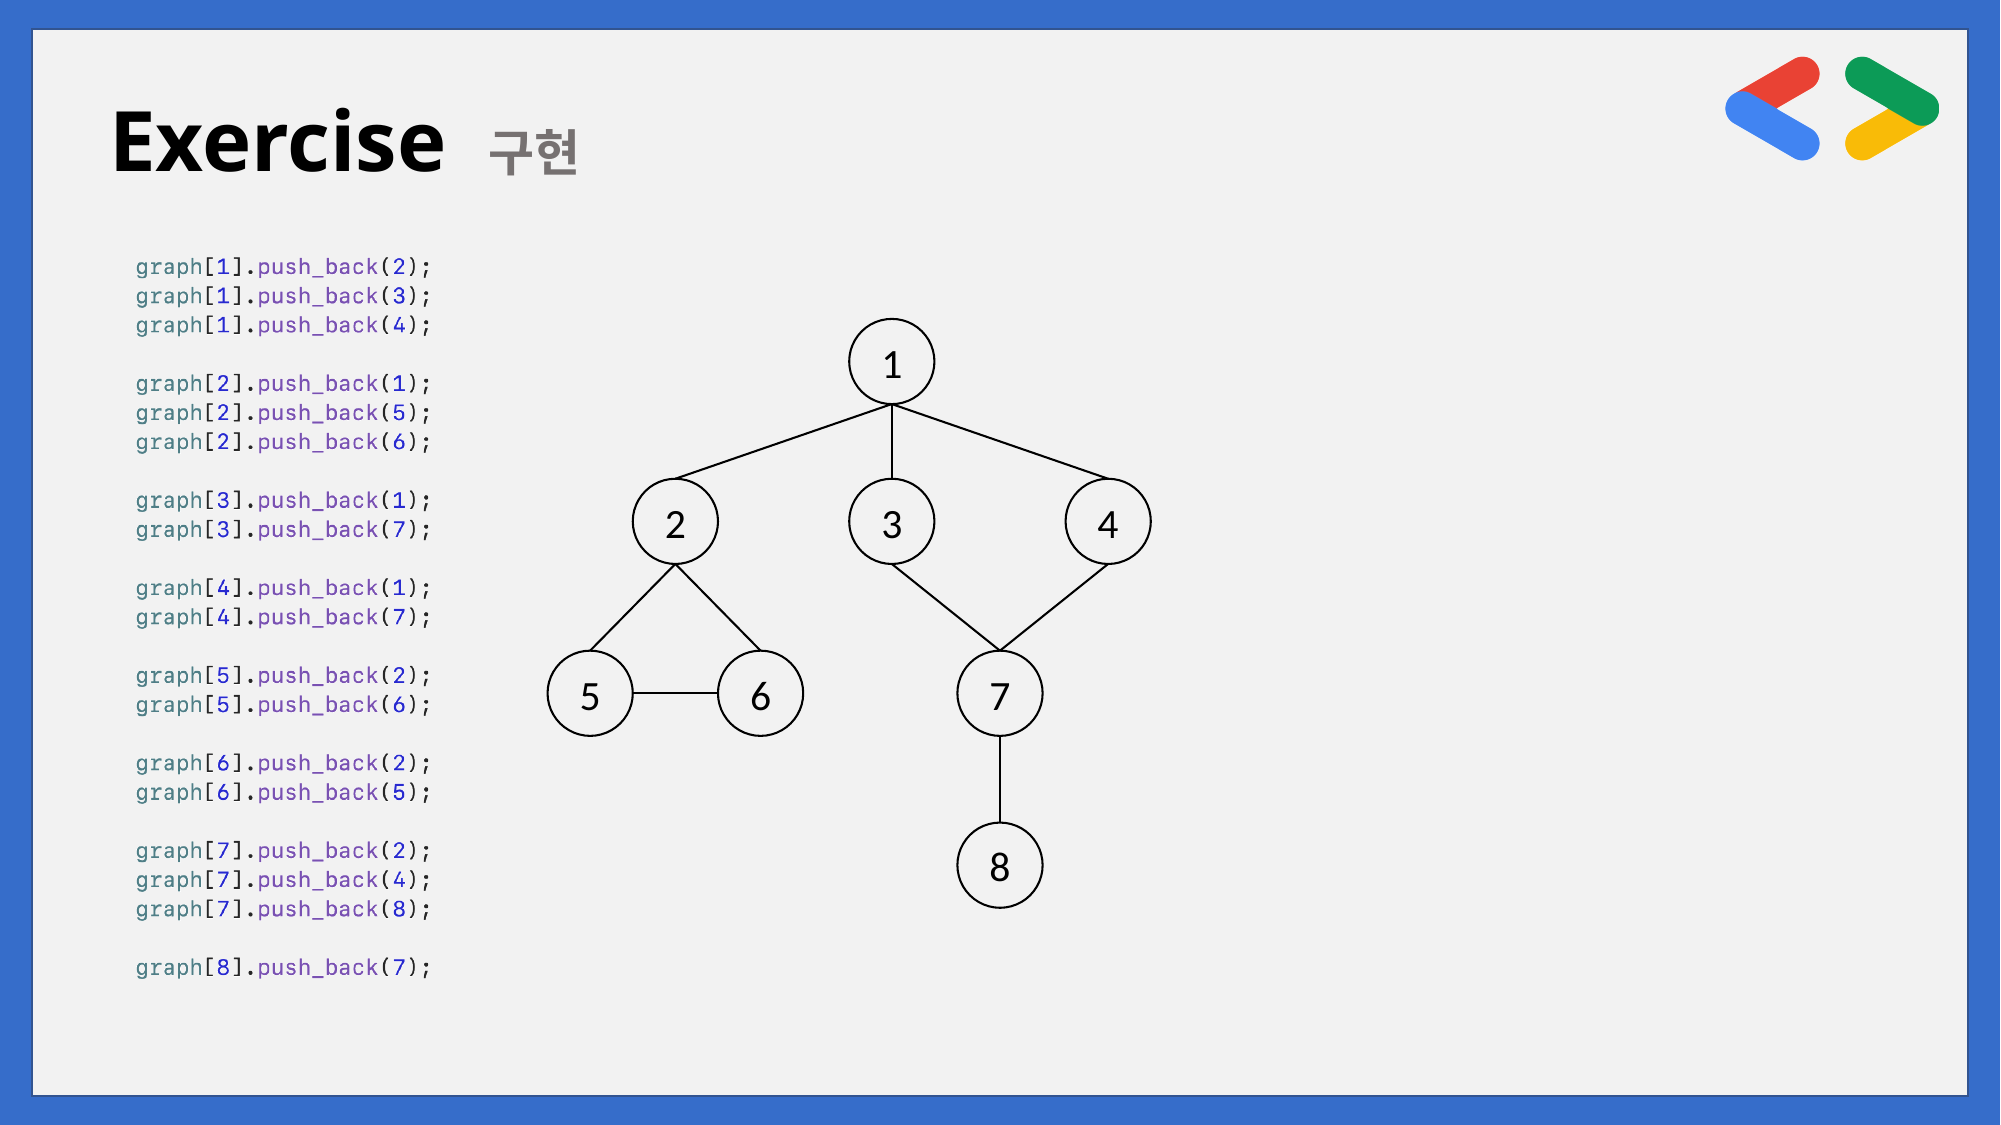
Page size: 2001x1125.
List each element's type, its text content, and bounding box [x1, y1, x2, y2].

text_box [675, 563, 761, 651]
text_box 7 [956, 651, 1044, 737]
text_box 1 [848, 317, 936, 404]
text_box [675, 404, 891, 479]
text_box 4 [1064, 477, 1152, 565]
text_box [999, 563, 1109, 651]
text_box 5 [546, 649, 634, 737]
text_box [891, 563, 999, 651]
text_box [77, 68, 688, 186]
text_box 3 [848, 479, 936, 565]
text_box 6 [717, 649, 805, 737]
text_box 2 [631, 477, 720, 563]
text_box 8 [956, 821, 1044, 909]
text_box Exercise 구현 [94, 69, 1744, 198]
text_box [590, 563, 675, 651]
picture [125, 249, 466, 992]
picture [1725, 1, 1939, 216]
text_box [891, 404, 1109, 479]
